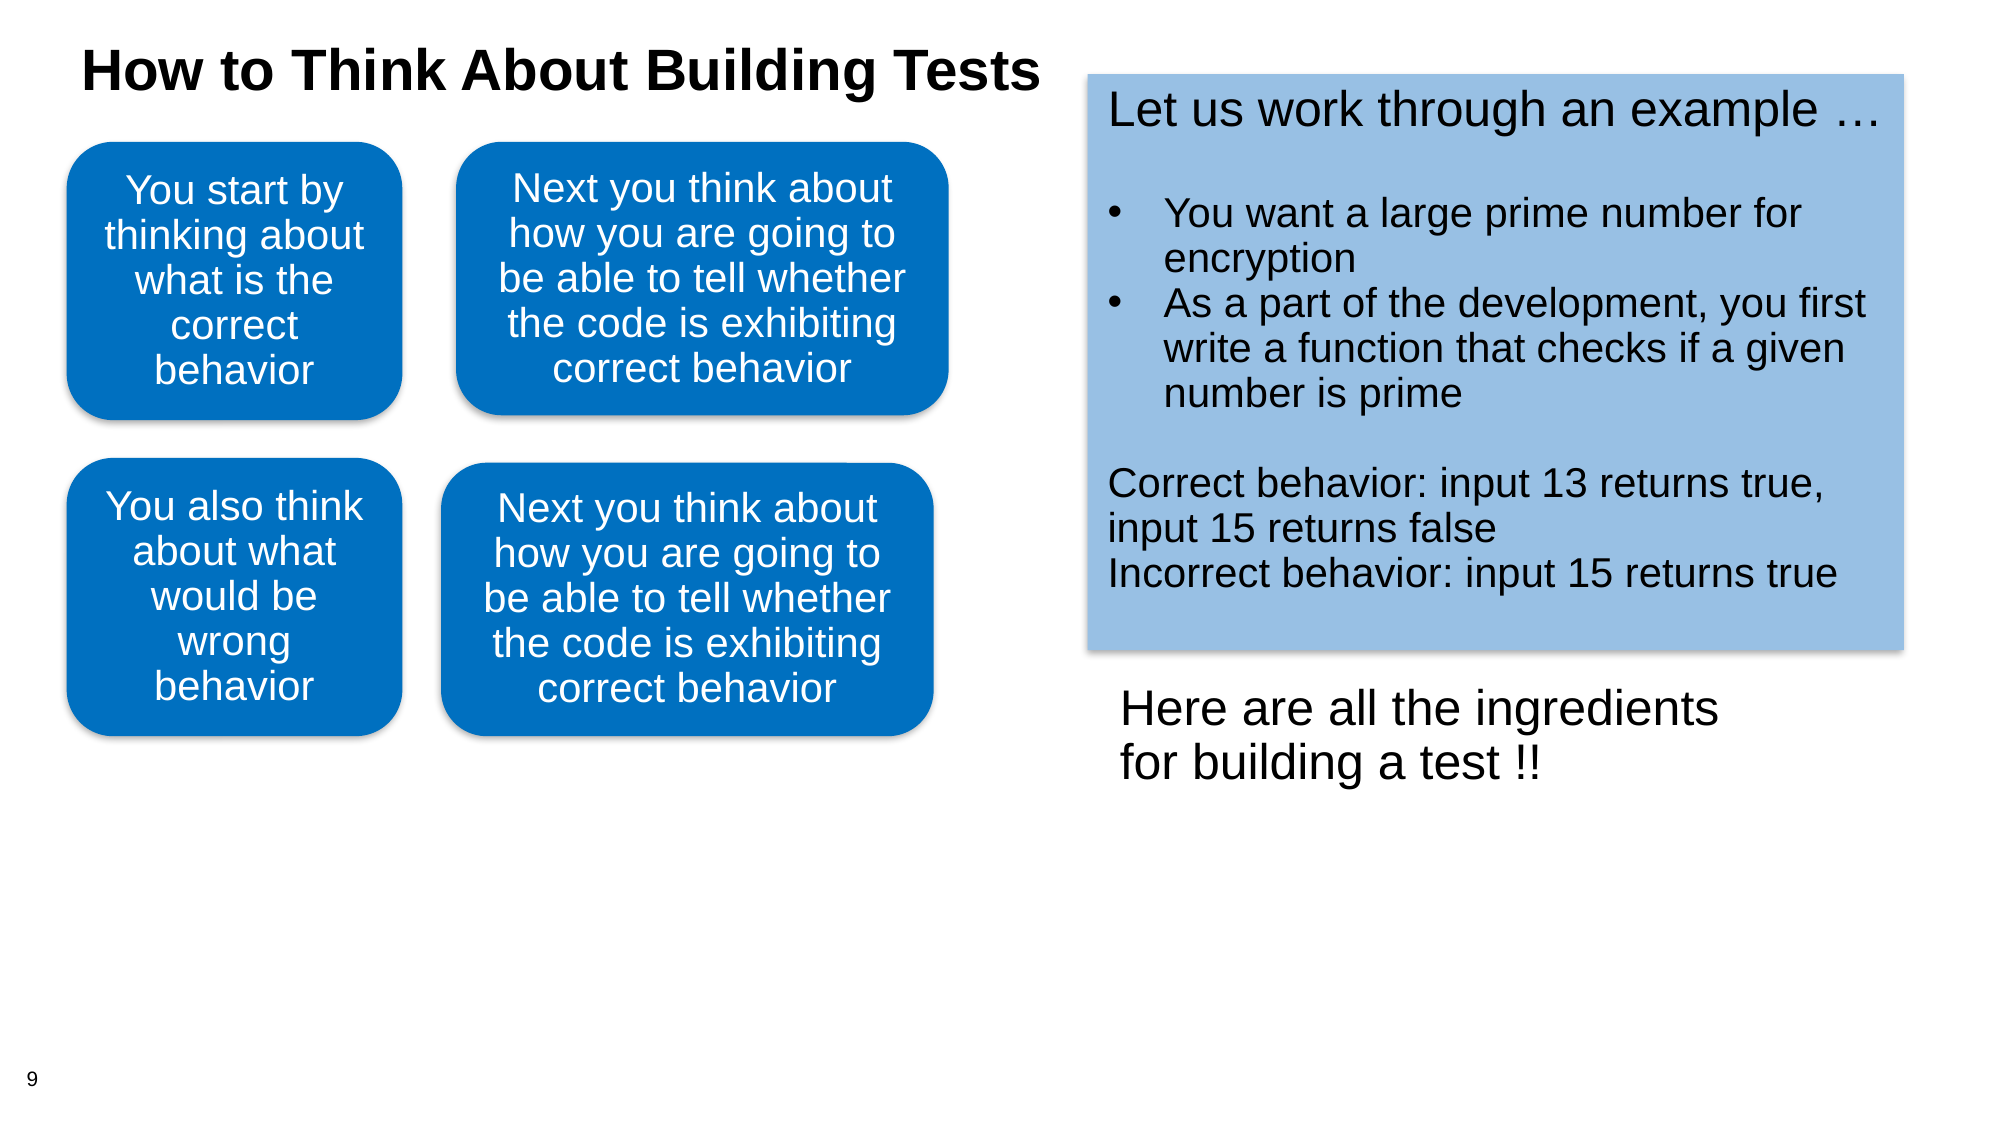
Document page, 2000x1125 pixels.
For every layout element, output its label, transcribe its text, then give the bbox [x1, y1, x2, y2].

title How to Think About Building Tests [66, 35, 1933, 186]
text_box Here are all the ingredients for building a test !! [1100, 667, 1754, 806]
text_box Let us work through an example … You want a large prime number for encryption As a part of the development, you first write a function that checks if a given number is prime Correct behavior: input 13 returns true, input 15 returns false Incorrect behavior: input 15 returns true [1087, 74, 1904, 651]
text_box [66, 141, 949, 737]
